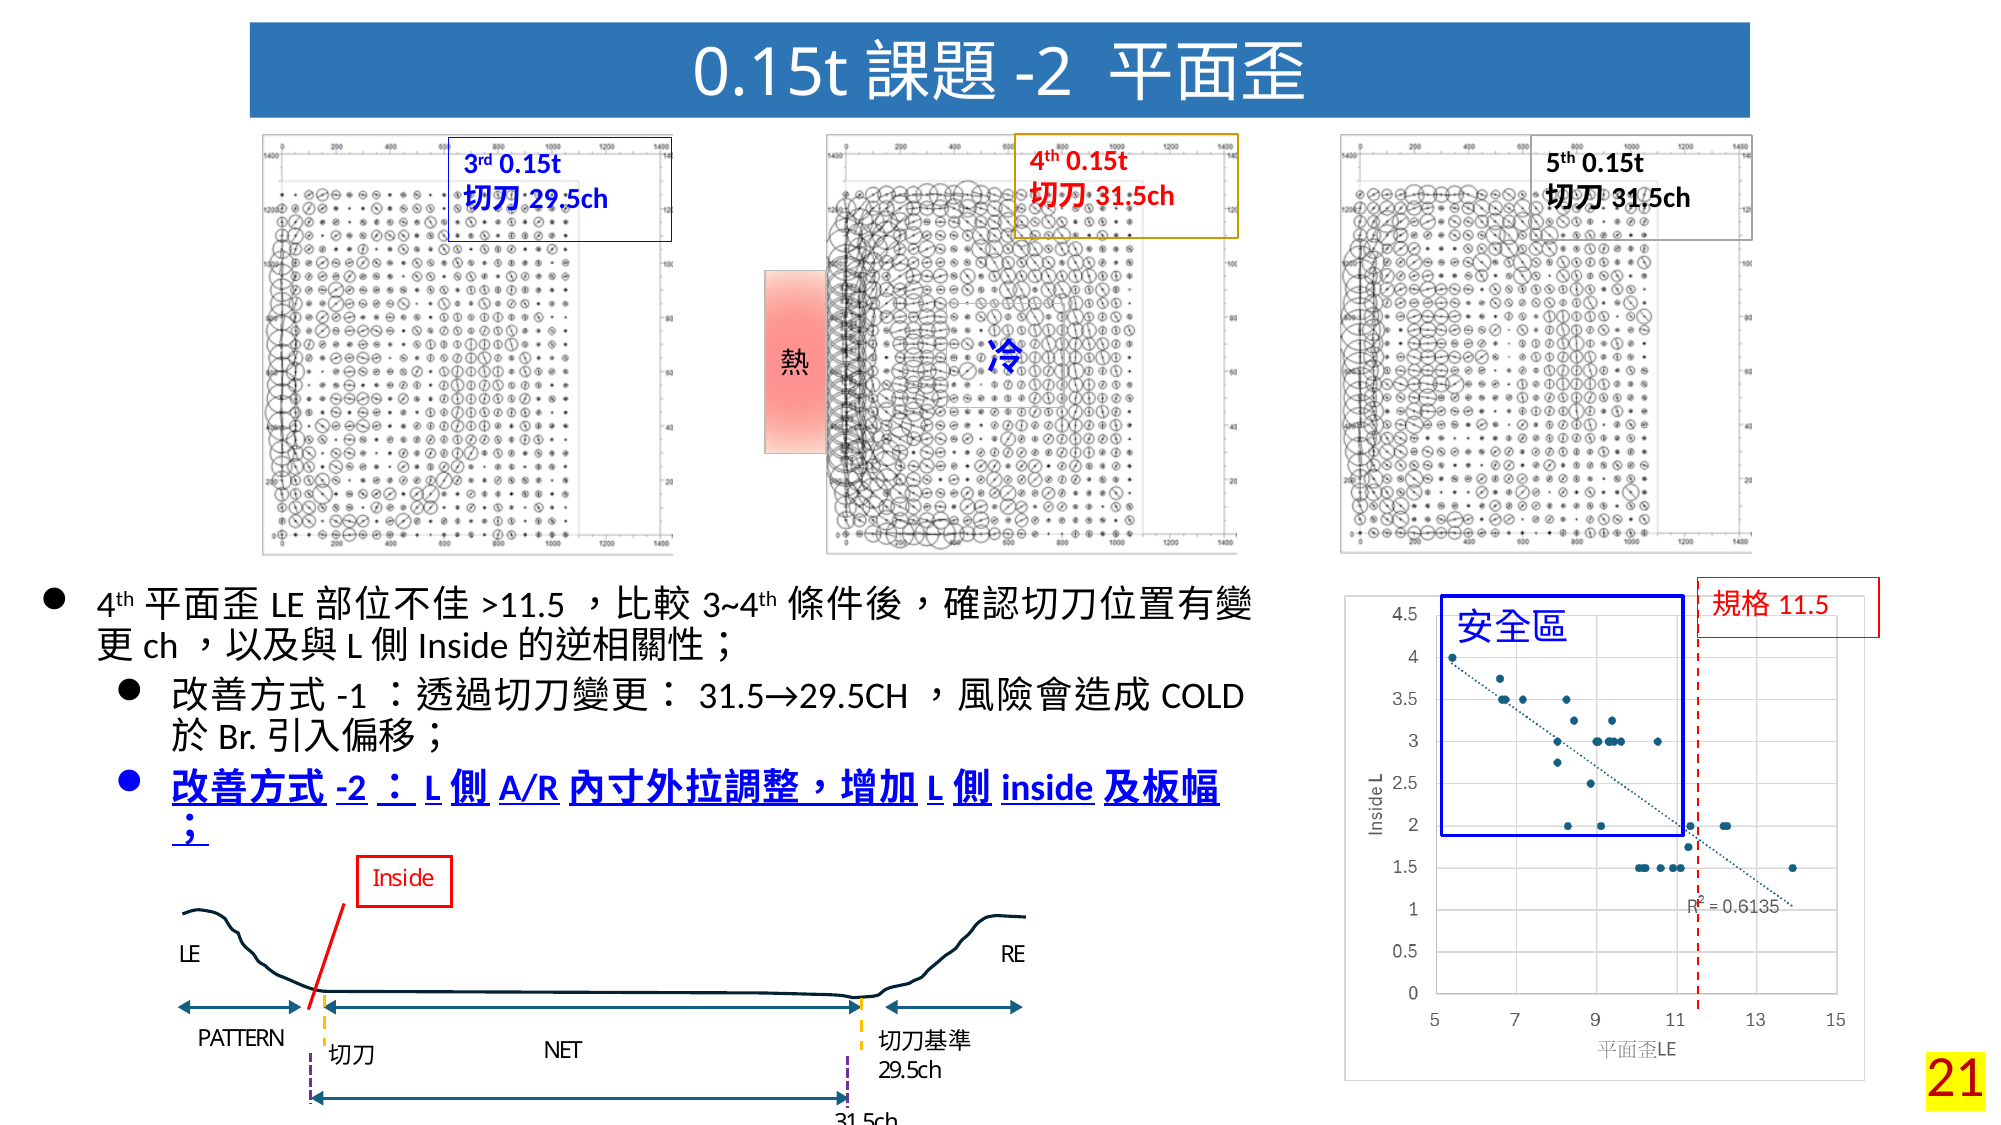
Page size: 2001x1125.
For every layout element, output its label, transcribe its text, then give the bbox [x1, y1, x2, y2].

picture [155, 831, 1089, 1125]
text_box 4th平面歪LE部位不佳>11.5，比較3~4th條件後，確認切刀位置有變更ch，以及與L側Inside的逆相關性； 改善方式-1：透過切刀變更：31.5→29.5CH，風險會造成COLD於Br.引入偏移； 改善方式-2：L側A/R內寸外拉調整，增加L側inside及板幅 ； [25, 577, 1269, 983]
slide_number 21 [1550, 1042, 2000, 1103]
picture [262, 134, 673, 567]
picture [1340, 134, 1752, 565]
picture [1344, 595, 1865, 1081]
picture [826, 134, 1237, 567]
title 0.15t課題-2 平面歪 [249, 22, 1750, 118]
text_box 規格11.5 [1697, 577, 1880, 638]
text_box 熱 [764, 270, 826, 454]
